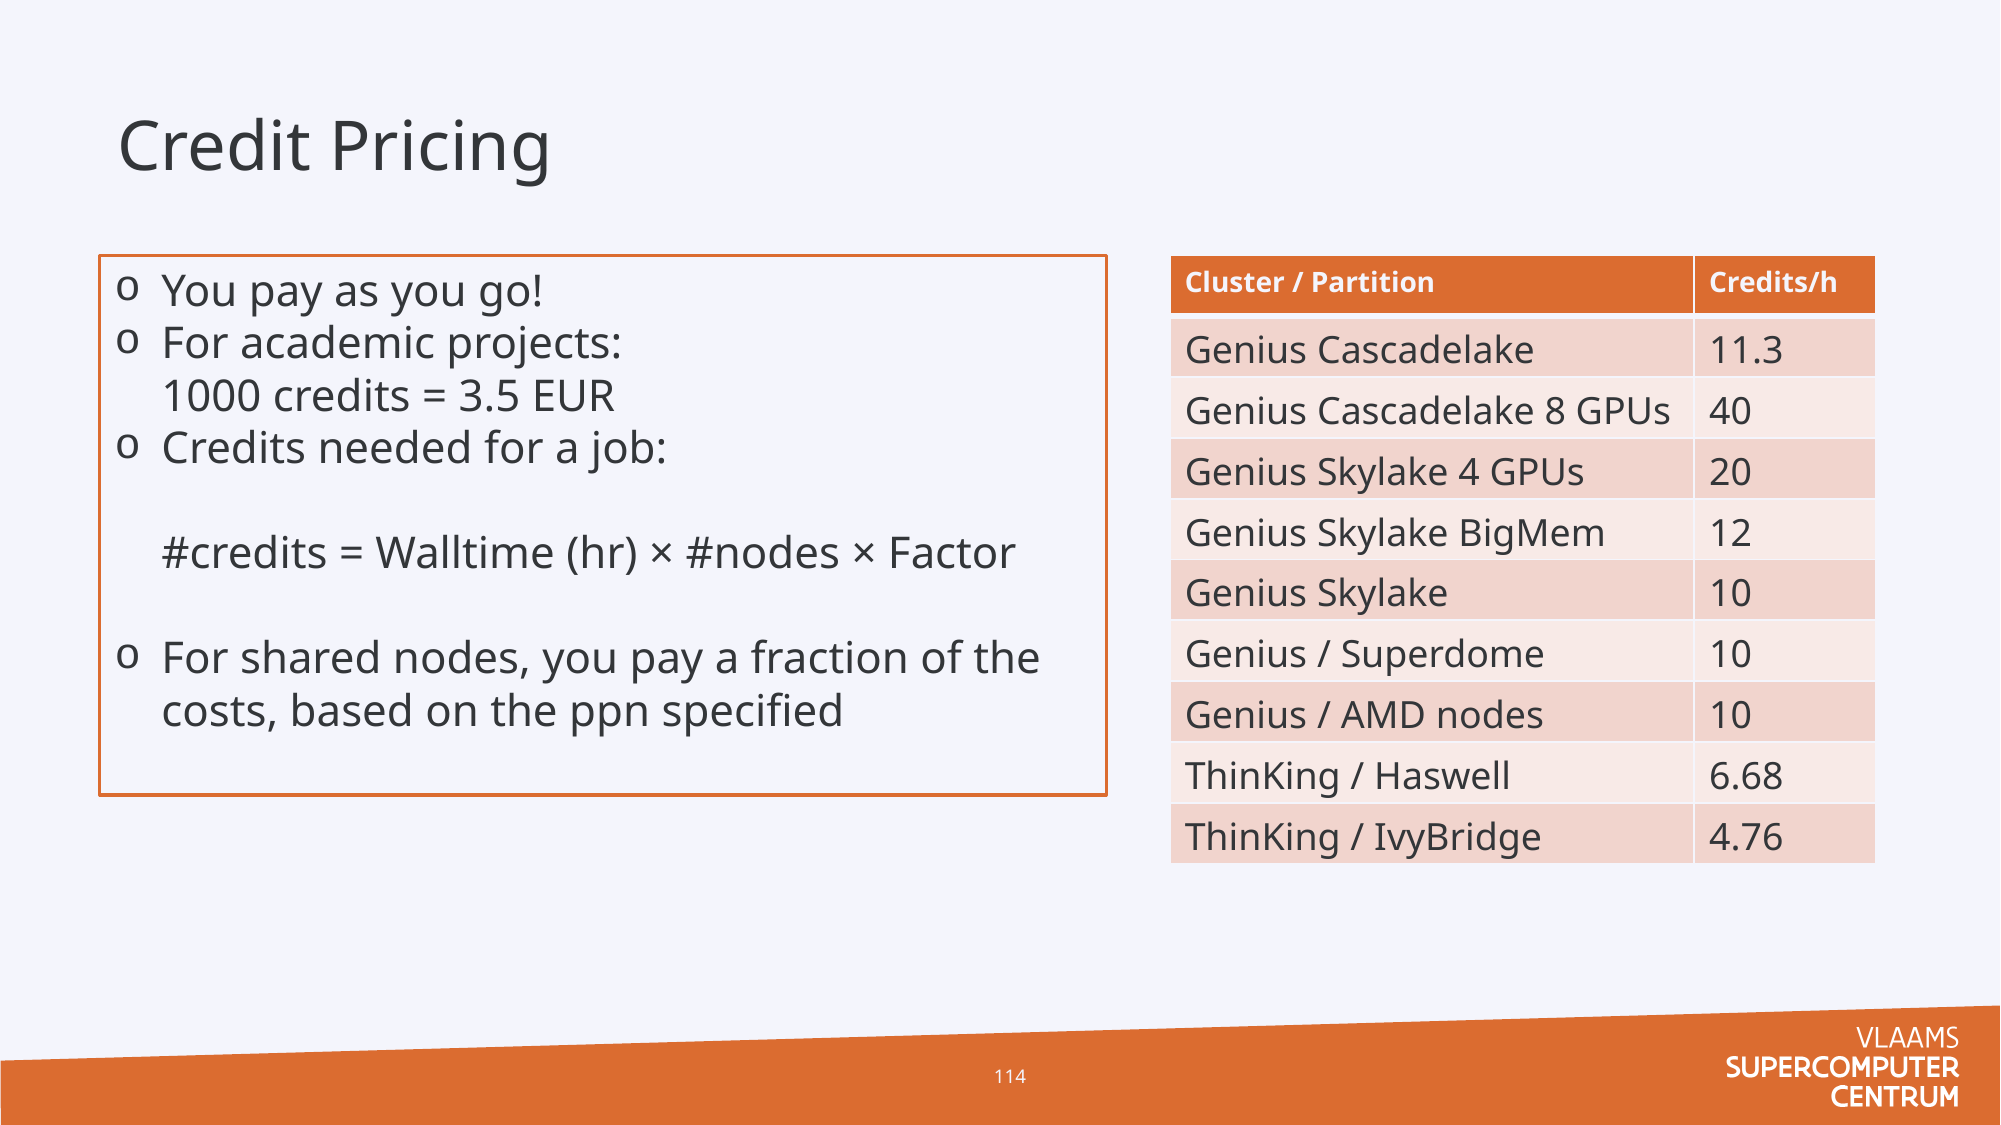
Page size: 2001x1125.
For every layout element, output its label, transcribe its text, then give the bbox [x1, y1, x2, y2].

slide_number 114 [958, 1047, 1042, 1108]
table_header Cluster / Partition [1171, 256, 1693, 313]
table_cell 10 [1695, 682, 1875, 741]
table_cell ThinKing / IvyBridge [1171, 804, 1693, 863]
text_box You pay as you go! For academic projects: 1000 credits = 3.5 EUR Credits needed for a job: #credits = Walltime (hr) × #nodes × Factor For shared nodes, you pay a fraction of the costs, based on the ppn specified [99, 255, 1107, 796]
table_cell Genius Cascadelake 8 GPUs [1171, 378, 1693, 437]
table_cell Genius Skylake 4 GPUs [1171, 439, 1693, 498]
table_cell 4.76 [1695, 804, 1875, 863]
table_cell 10 [1695, 621, 1875, 680]
table_cell 20 [1695, 439, 1875, 498]
table_cell Genius Cascadelake [1171, 319, 1693, 376]
table_cell Genius / Superdome [1171, 621, 1693, 680]
table_cell 10 [1695, 560, 1875, 619]
table_header Credits/h [1695, 256, 1875, 313]
table_cell Genius / AMD nodes [1171, 682, 1693, 741]
picture [1725, 1021, 1960, 1117]
table_cell ThinKing / Haswell [1171, 743, 1693, 802]
table_cell Genius Skylake BigMem [1171, 500, 1693, 559]
table_cell Genius Skylake [1171, 560, 1693, 619]
table_cell 6.68 [1695, 743, 1875, 802]
table_cell 12 [1695, 500, 1875, 559]
table_cell 11.3 [1695, 319, 1875, 376]
title Credit Pricing [102, 100, 1036, 197]
table_cell 40 [1695, 378, 1875, 437]
